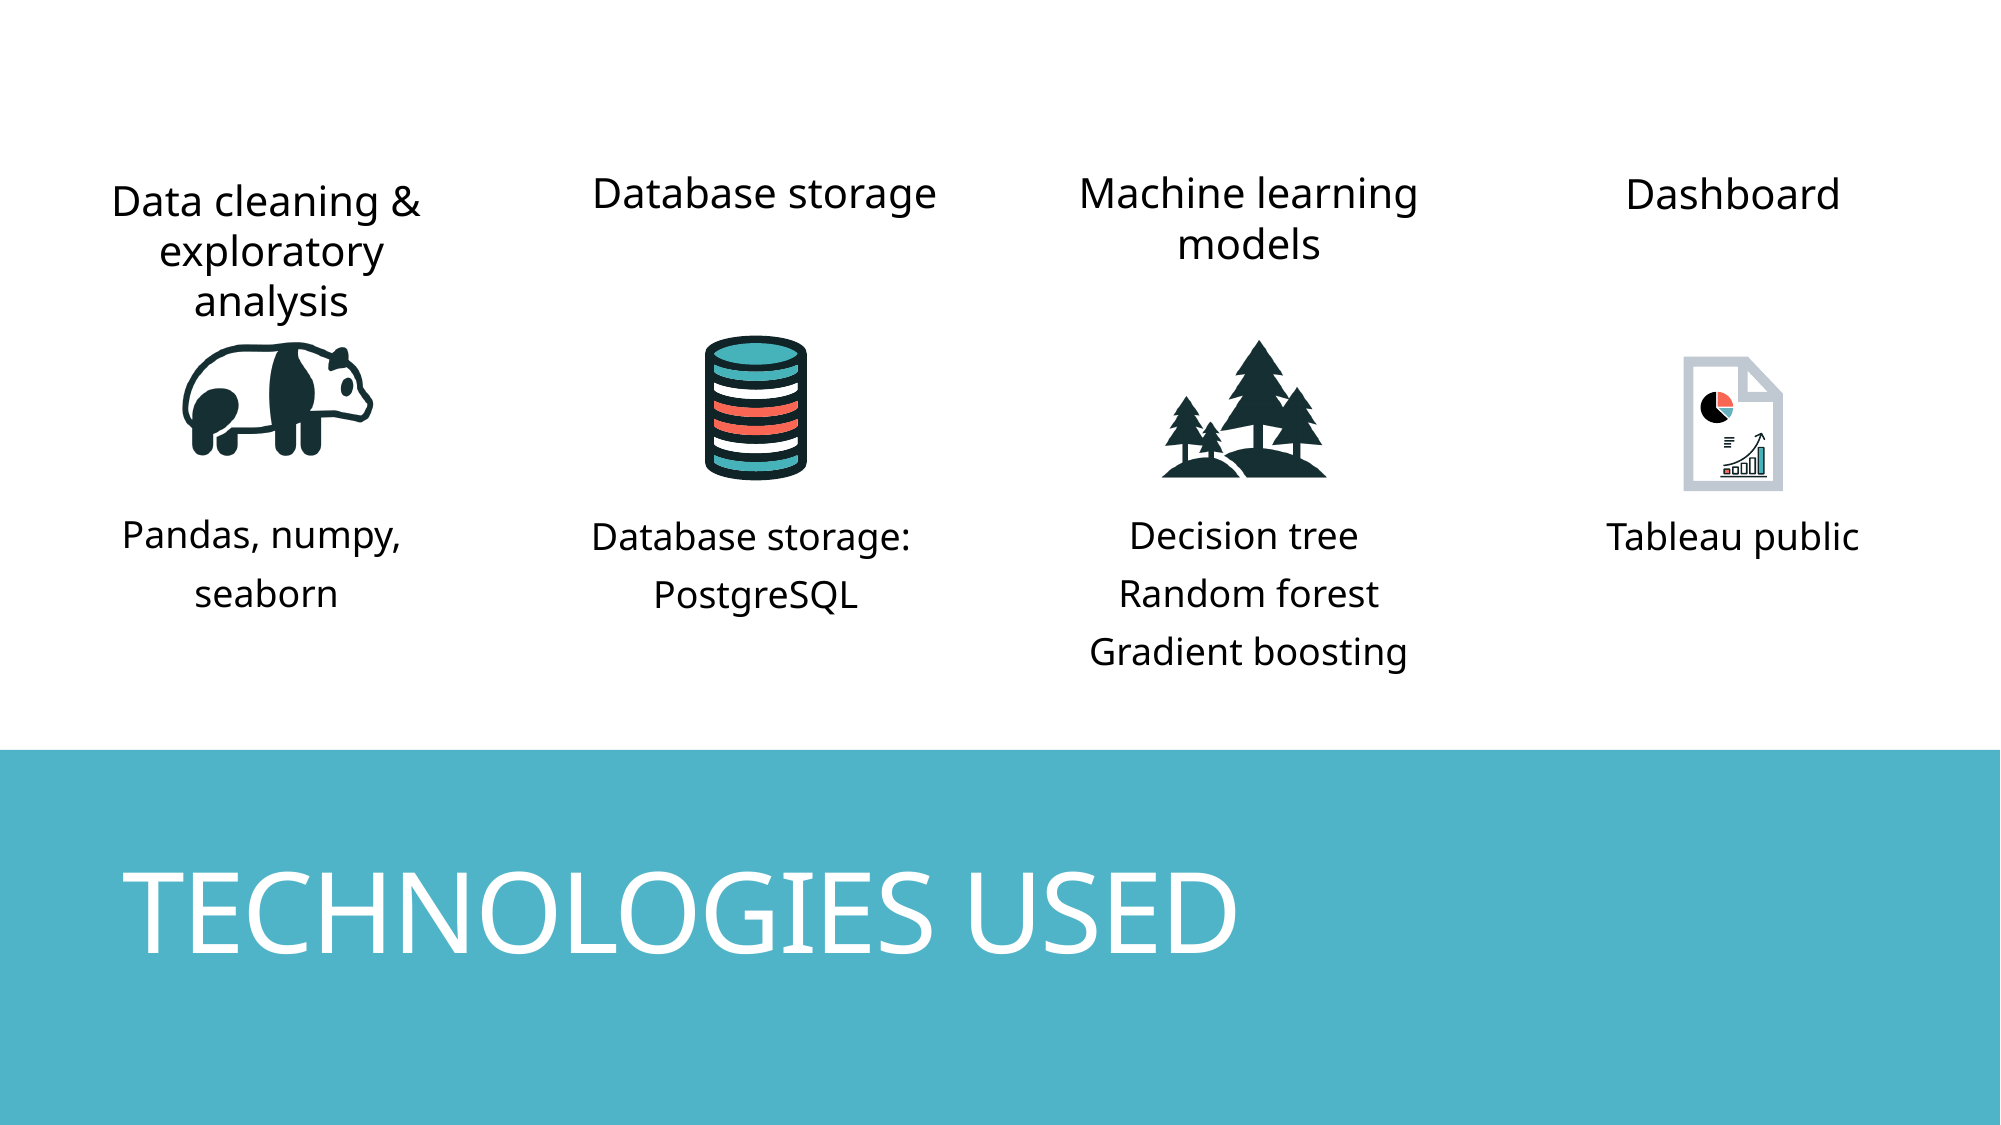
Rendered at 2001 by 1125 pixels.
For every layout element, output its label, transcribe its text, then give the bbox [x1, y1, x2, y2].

text_box Pandas, numpy, seaborn [67, 511, 466, 715]
text_box Database storage: PostgreSQL [556, 513, 955, 717]
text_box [1700, 391, 1734, 424]
text_box Dashboard [1534, 167, 1933, 245]
text_box [176, 333, 379, 509]
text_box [1720, 432, 1768, 478]
text_box Decision tree Random forest Gradient boosting [1049, 511, 1448, 716]
title TECHNOLOGIES USED [107, 782, 1875, 1055]
text_box Tableau public [1534, 513, 1933, 591]
text_box Database storage [565, 167, 964, 284]
text_box Machine learning models [1049, 167, 1448, 284]
text_box [0, 749, 2000, 1125]
text_box [1683, 356, 1783, 492]
text_box Data cleaning & exploratory analysis [88, 167, 454, 333]
text_box [1153, 317, 1335, 498]
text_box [704, 335, 808, 481]
